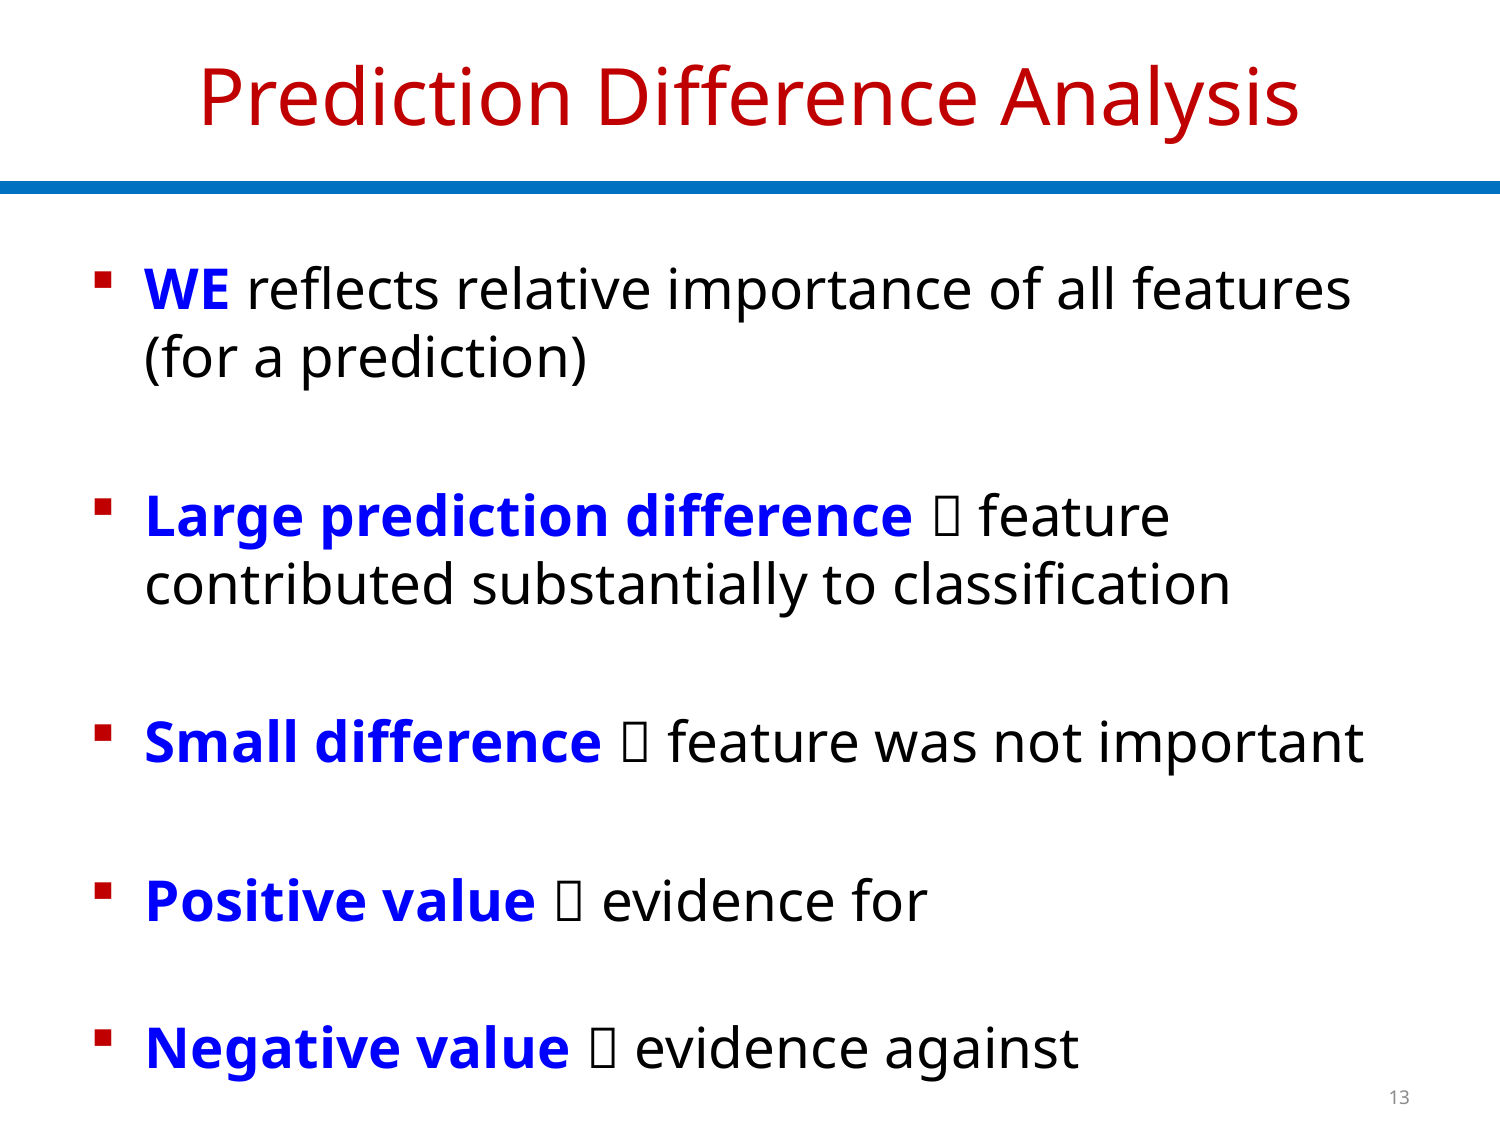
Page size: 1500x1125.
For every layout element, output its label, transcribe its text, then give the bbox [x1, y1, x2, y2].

title Prediction Difference Analysis [0, 0, 1500, 188]
list WE reflects relative importance of all features (for a prediction) Large prediction difference  feature contributed substantially to classification Small difference  feature was not important Positive value  evidence for Negative value  evidence against [75, 245, 1425, 1096]
slide_number 13 [1074, 1085, 1425, 1112]
